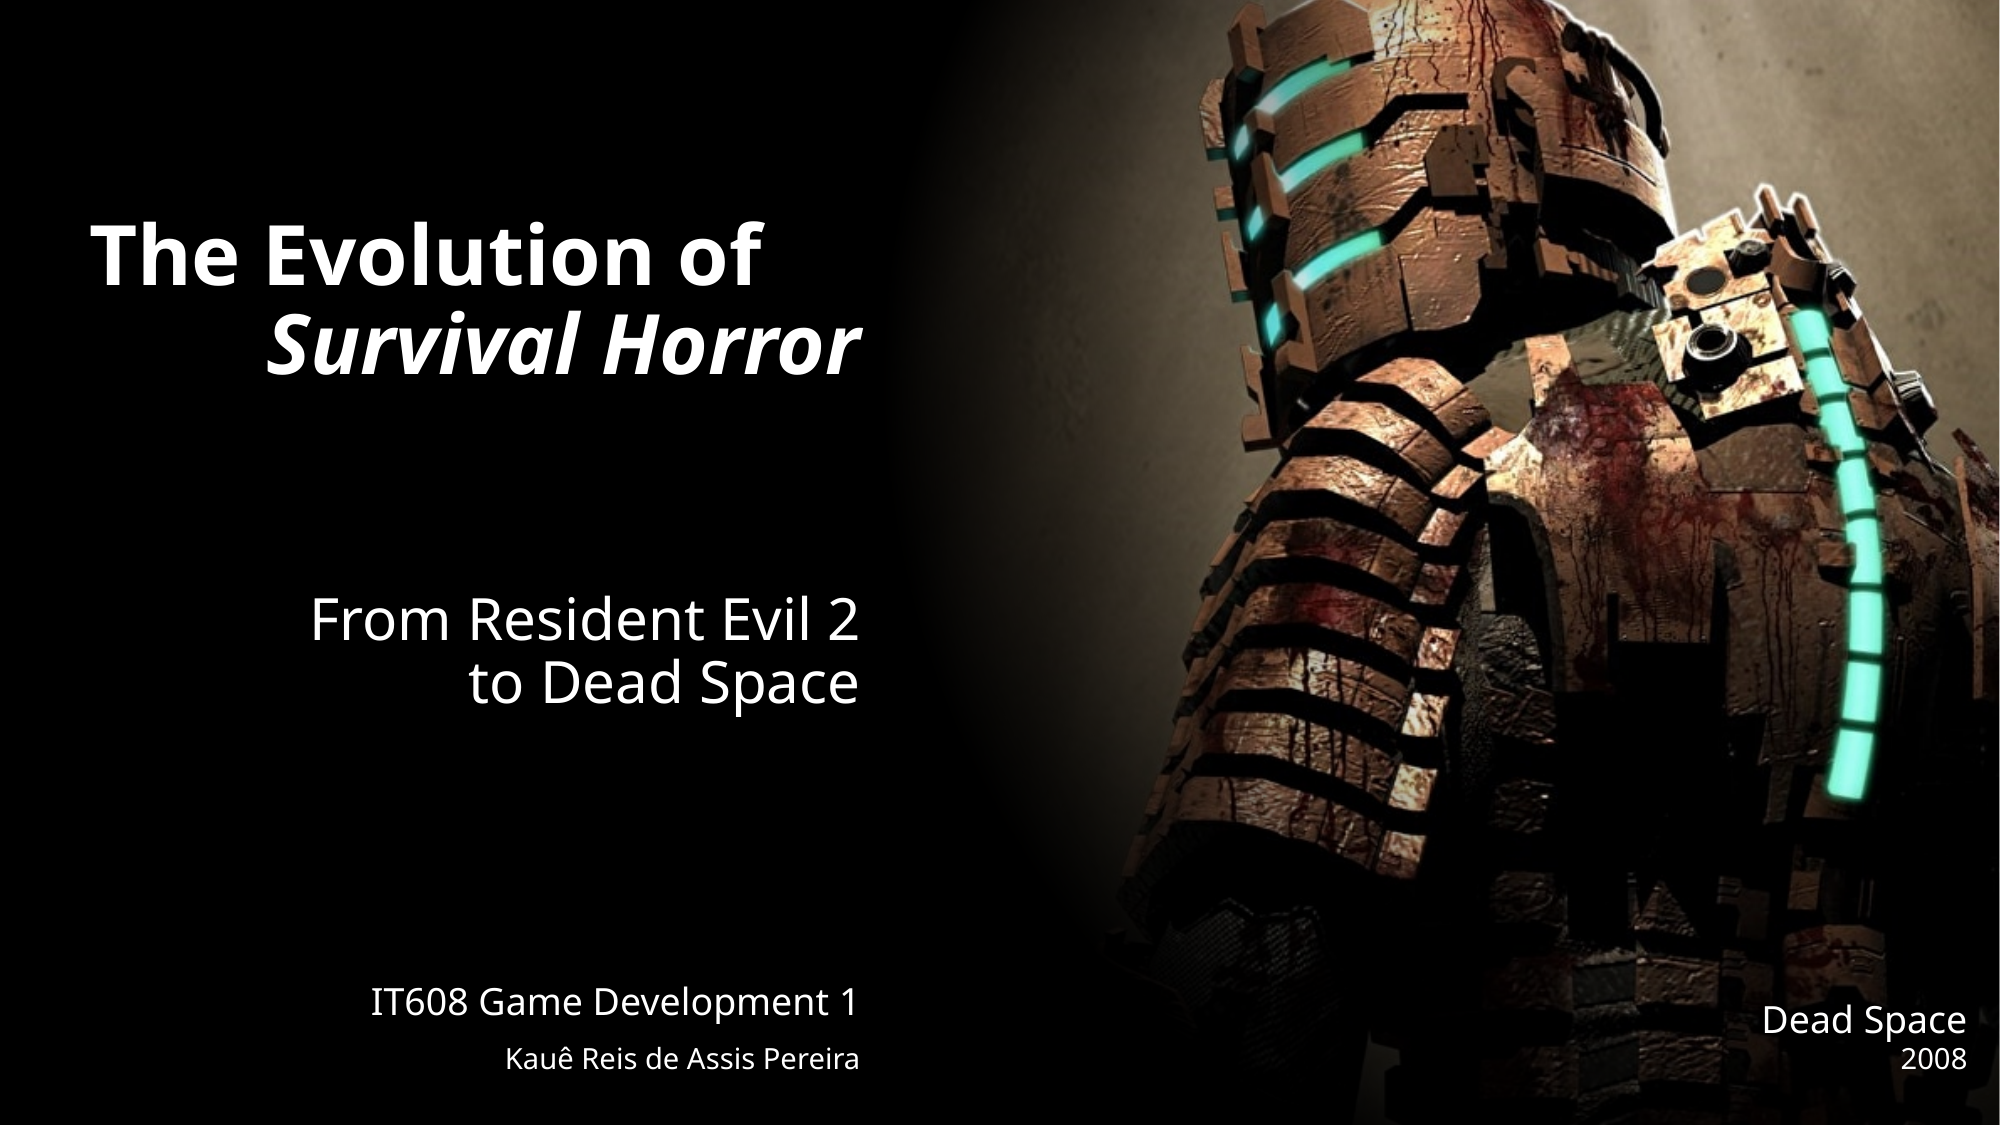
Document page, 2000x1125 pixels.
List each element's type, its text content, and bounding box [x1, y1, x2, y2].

picture [511, 0, 2000, 1125]
title From Resident Evil 2 to Dead Space [7, 562, 511, 724]
text_box IT608 Game Development 1 Kauê Reis de Assis Pereira [200, 925, 511, 1084]
text_box The Evolution of Survival Horror [29, 205, 511, 382]
